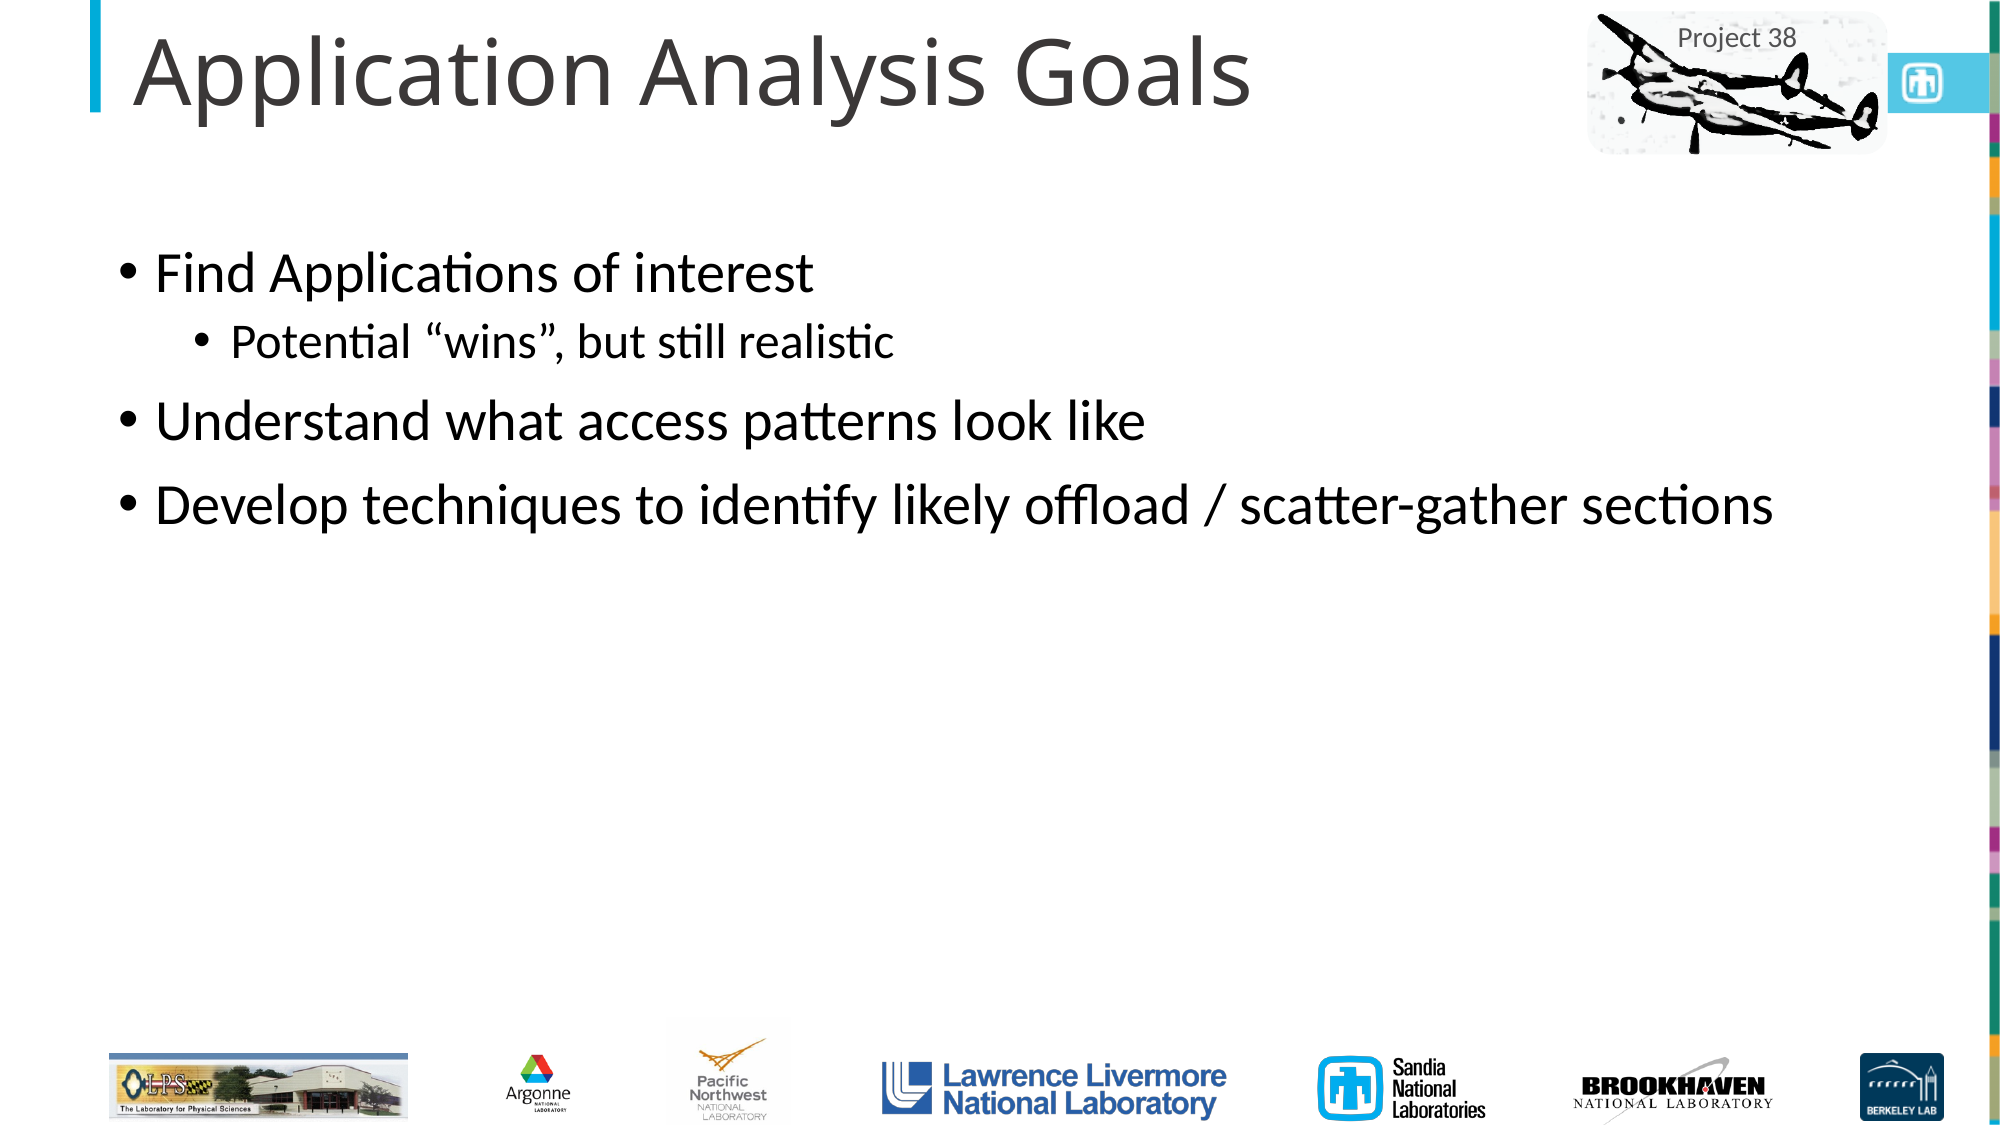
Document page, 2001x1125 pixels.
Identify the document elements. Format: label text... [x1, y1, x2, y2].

picture [1860, 1053, 1944, 1121]
picture [1990, 330, 1999, 1120]
picture [1325, 1063, 1376, 1114]
picture [1990, 1, 1999, 215]
picture [1901, 62, 1944, 104]
picture [666, 1017, 791, 1125]
picture [109, 1053, 408, 1122]
title Application Analysis Goals [118, 39, 1769, 133]
picture [1316, 1054, 1486, 1122]
picture [496, 1045, 579, 1121]
list Find Applications of interest Potential “wins”, but still realistic Understand what access patterns look like Develop techniques to identify likely offload / scatter-gather sections [118, 234, 1889, 1000]
picture [1573, 1057, 1773, 1125]
picture [1587, 11, 1888, 155]
picture [1682, 30, 1689, 38]
picture [879, 1057, 1229, 1125]
